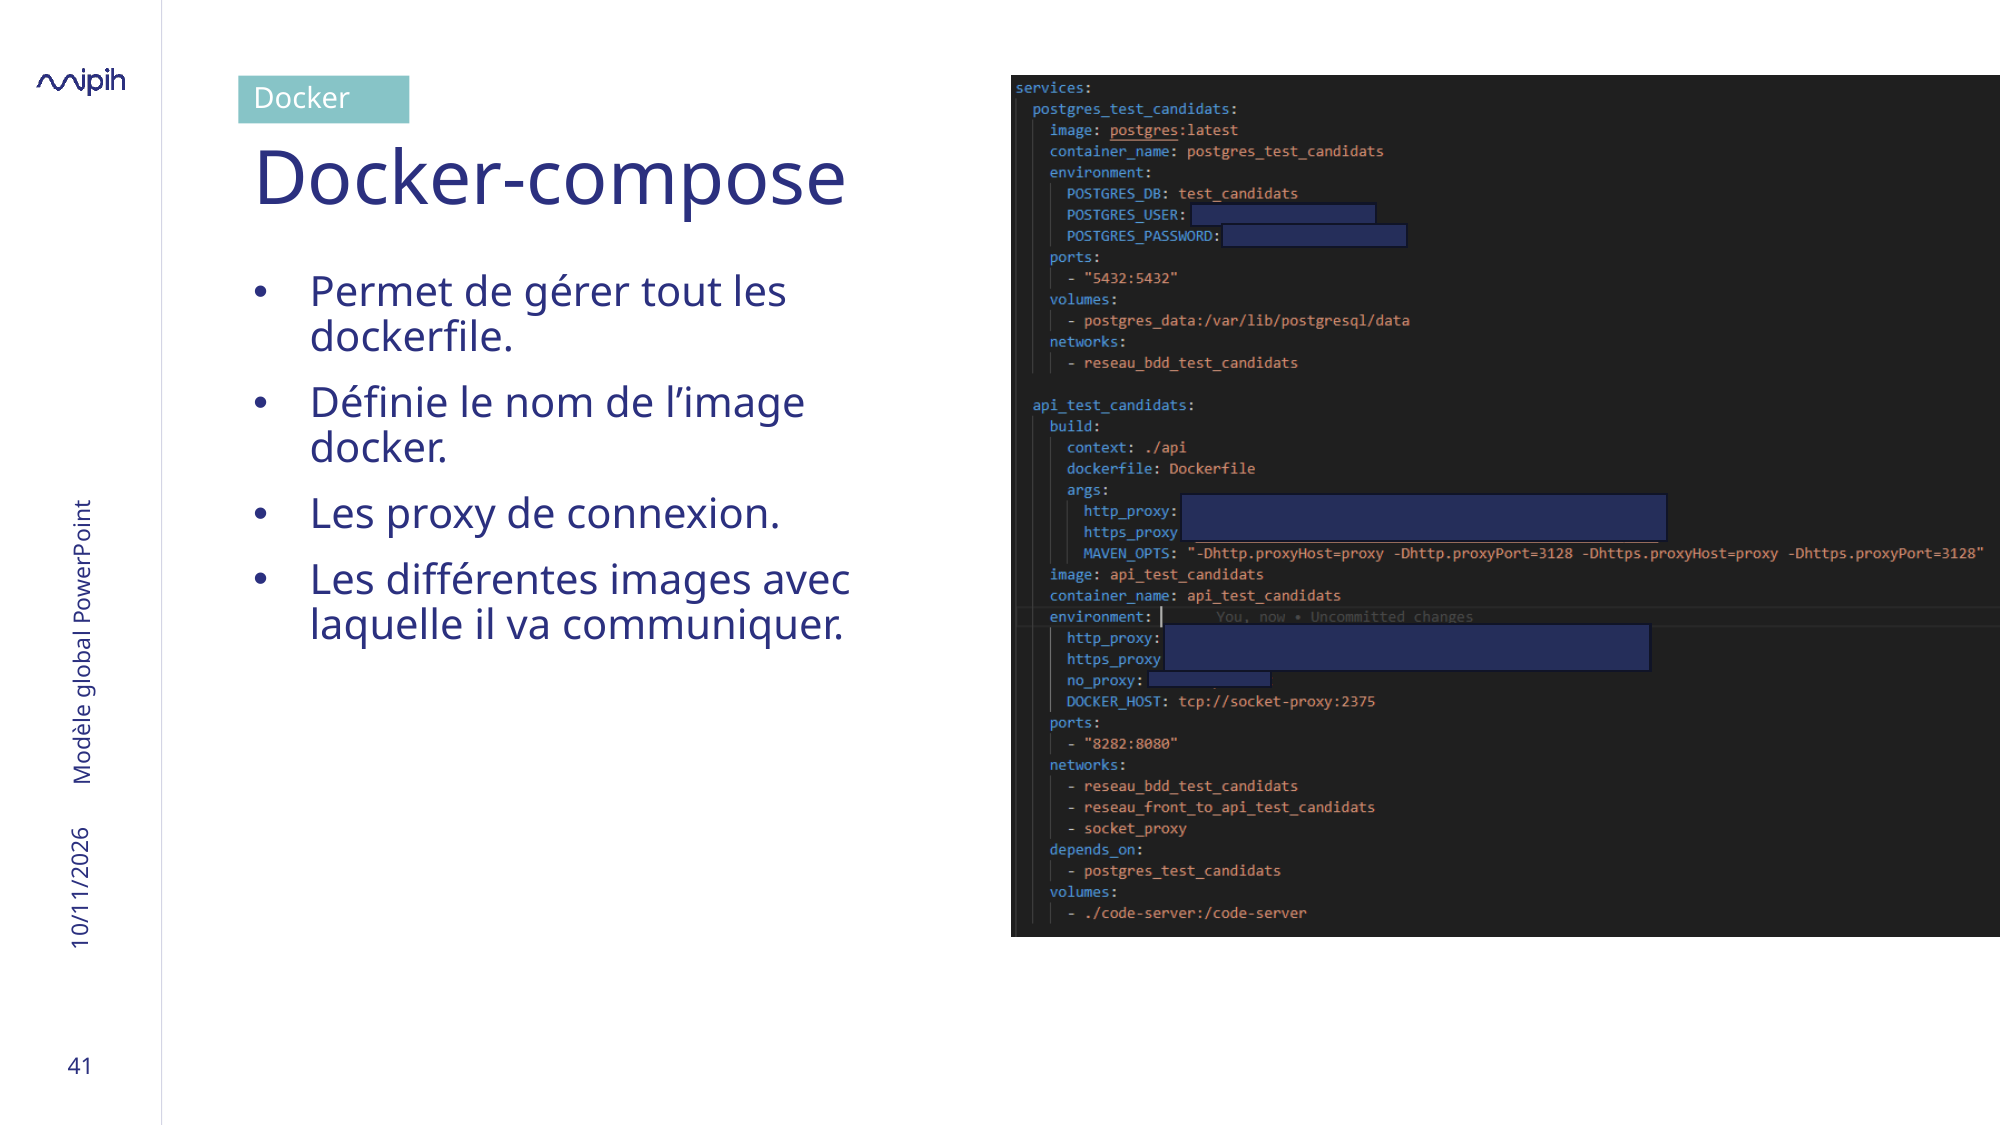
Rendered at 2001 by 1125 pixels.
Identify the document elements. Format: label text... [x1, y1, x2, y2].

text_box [1011, 75, 2000, 938]
picture [36, 68, 125, 96]
title Docker-compose [238, 135, 1011, 214]
list Docker [238, 75, 410, 124]
footer Modèle global PowerPoint [58, 150, 104, 792]
list Permet de gérer tout les dockerfile. Définie le nom de l’image docker. Les proxy de connexion. Les différentes images avec laquelle il va communiquer. [238, 263, 958, 1032]
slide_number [58, 806, 104, 951]
